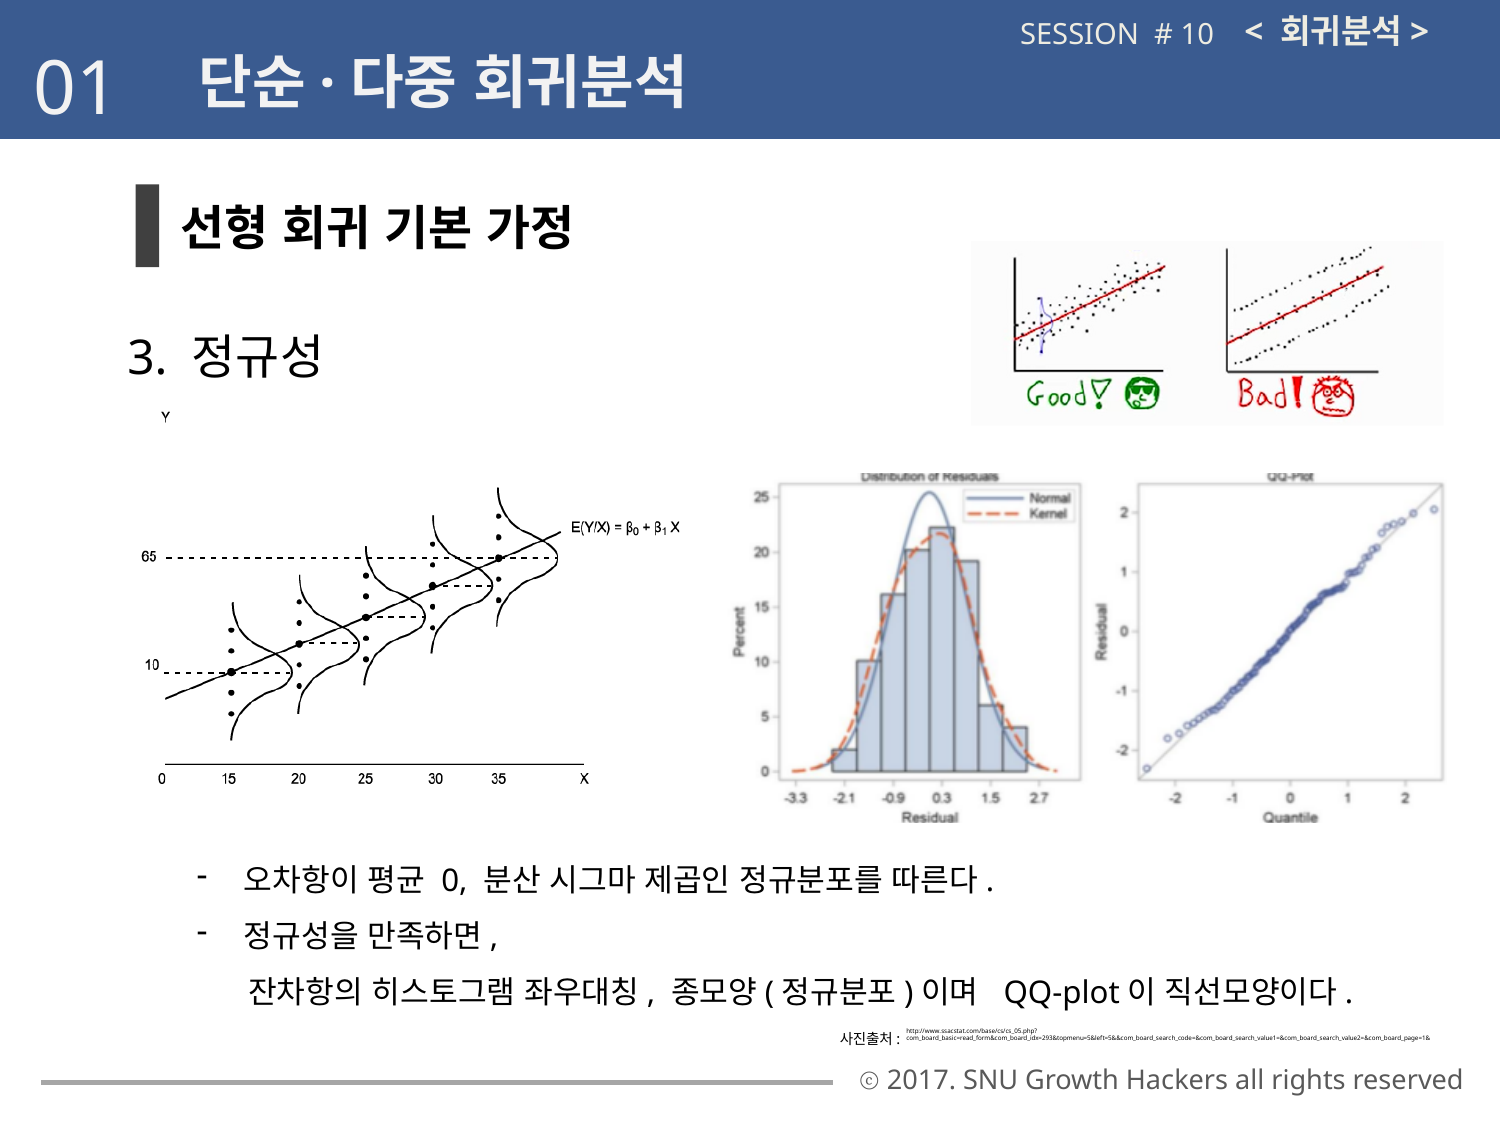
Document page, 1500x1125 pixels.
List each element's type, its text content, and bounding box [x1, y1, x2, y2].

text_box 오차항이 평균 0, 분산 시그마 제곱인 정규분포를 따른다. 정규성을 만족하면, 잔차항의 히스토그램 좌우대칭, 종모양(정규분포)이며 QQ-plot이 직선모양이다. [107, 834, 1500, 1018]
text_box ⓒ 2017. SNU Growth Hackers all rights reserved [844, 1055, 1495, 1103]
text_box 단순·다중 회귀분석 [183, 37, 703, 123]
text_box [134, 182, 161, 269]
text_box 사진출처: [750, 1013, 978, 1055]
picture [970, 241, 1444, 427]
picture [140, 407, 680, 789]
text_box 3. 정규성 [112, 290, 727, 392]
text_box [986, 2, 1440, 59]
text_box 선형 회귀 기본 가정 [166, 190, 1235, 263]
picture [720, 473, 1448, 823]
text_box 01 [18, 32, 135, 138]
text_box http://www.ssacstat.com/base/cs/cs_05.php?com_board_basic=read_form&com_board_idx=293&topmenu=5&left=5&&com_board_search_code=&com_board_search_value1=&com_board_search_value2=&com_board_page=1& [978, 1019, 1471, 1050]
text_box [0, 0, 1500, 139]
